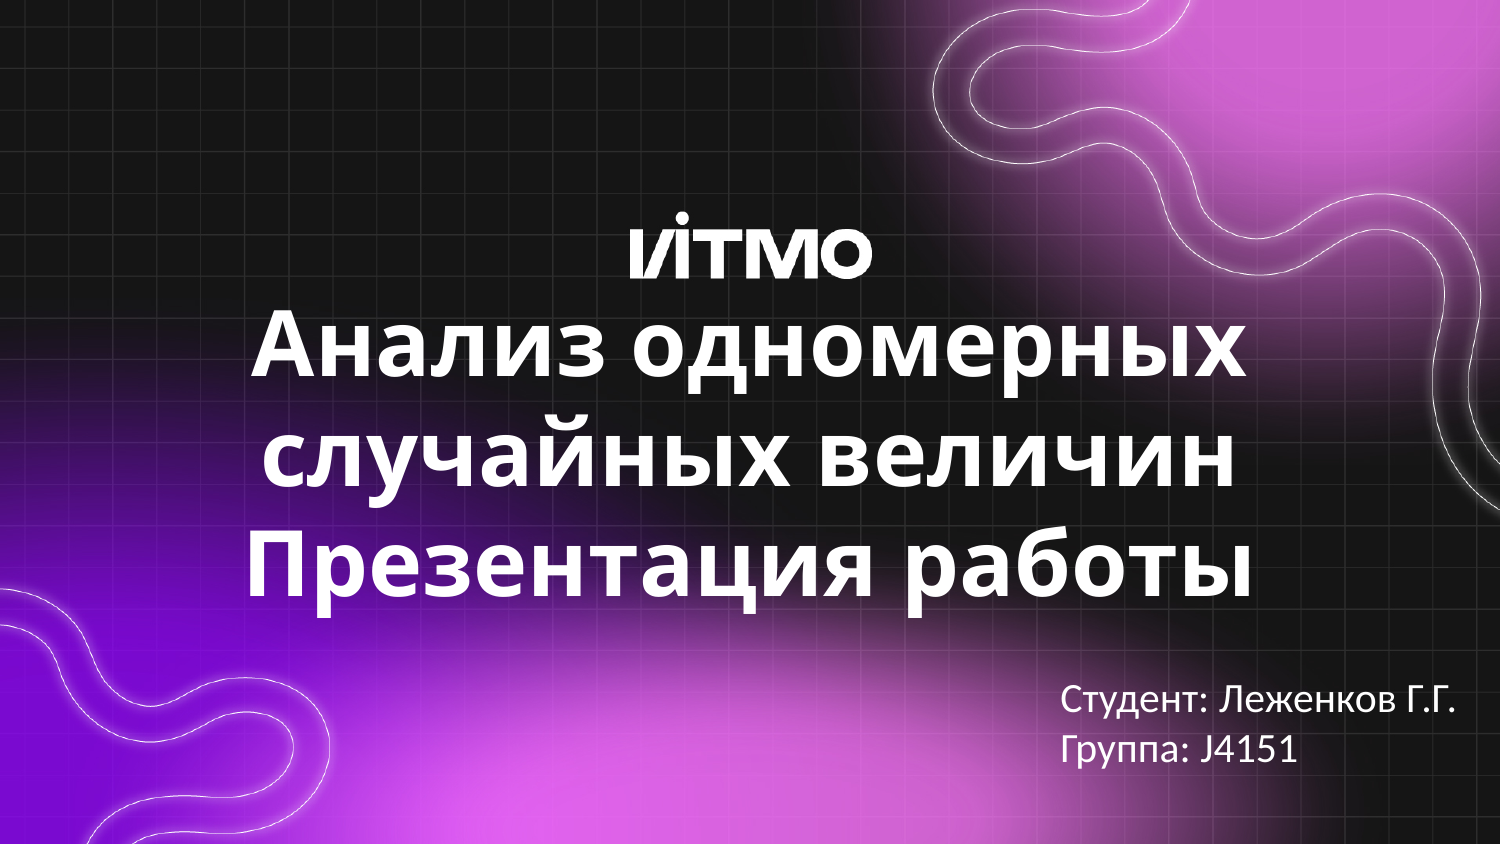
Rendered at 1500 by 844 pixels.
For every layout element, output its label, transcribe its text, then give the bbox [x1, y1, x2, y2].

title Анализ одномерных случайных величин Презентация работы [188, 341, 1312, 558]
text_box Студент: Леженков Г.Г. Группа: J4151 [1045, 663, 1473, 778]
picture [0, 0, 1500, 844]
